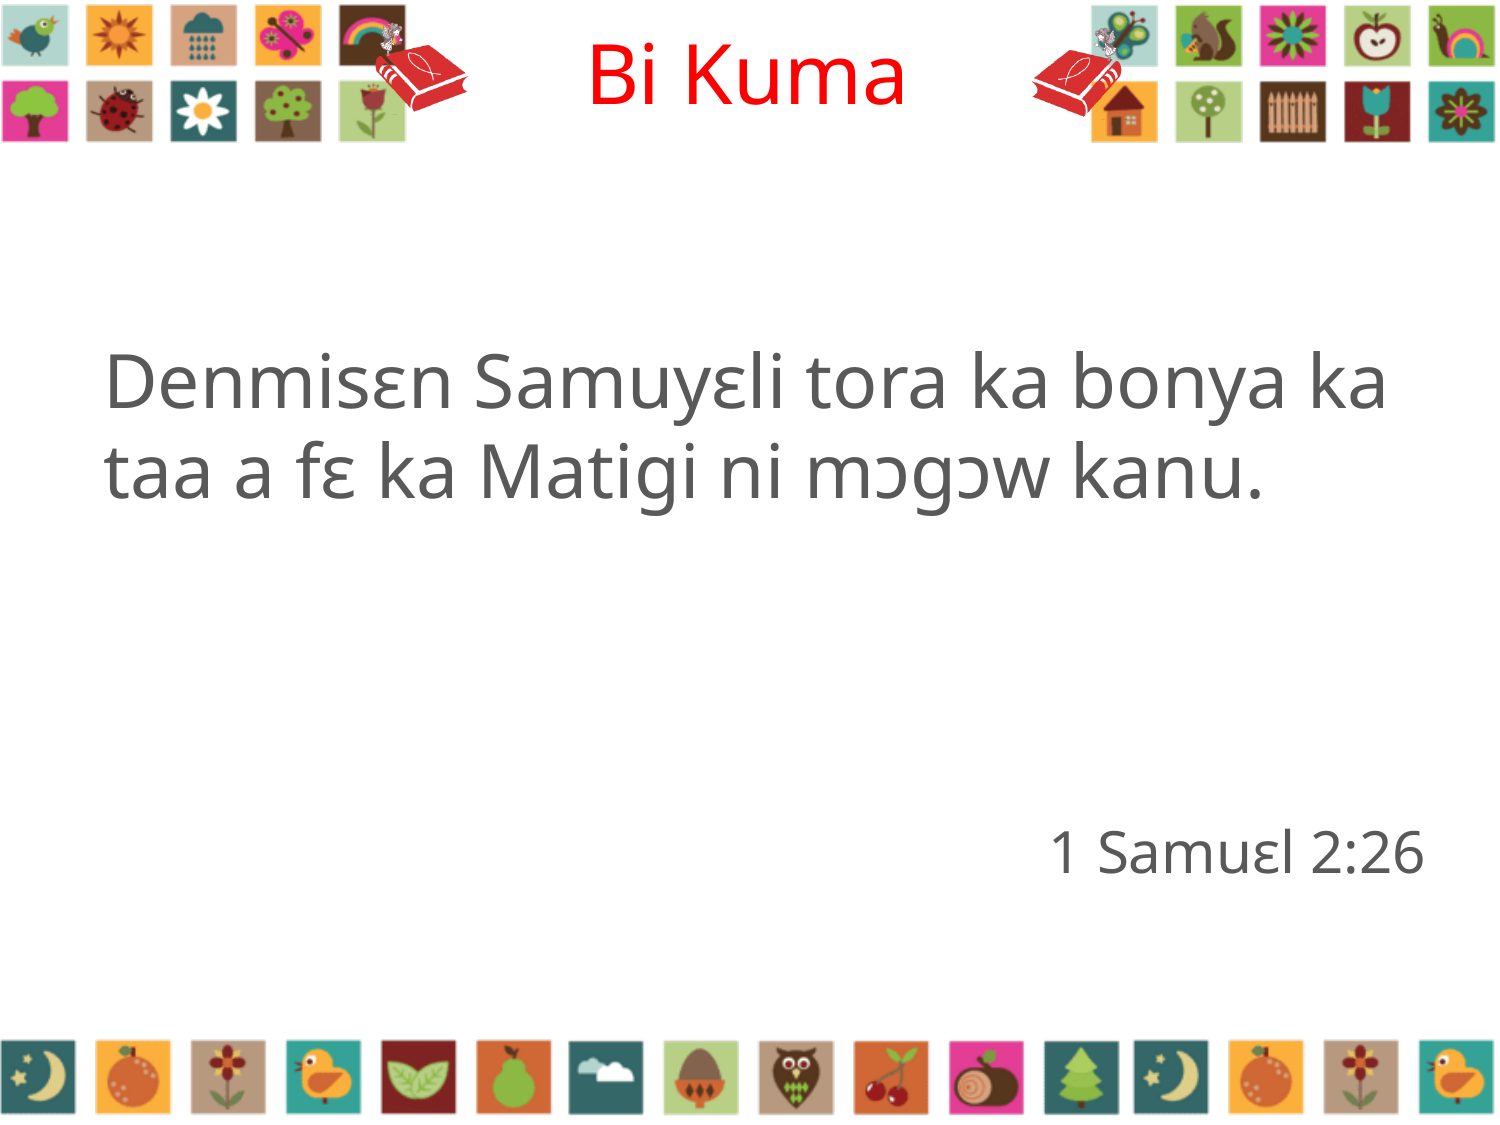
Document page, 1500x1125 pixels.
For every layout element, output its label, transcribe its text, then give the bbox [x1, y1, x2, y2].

text_box 1 Samuɛl 2:26 [808, 807, 1441, 893]
picture [0, 3, 501, 150]
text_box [0, 1028, 1500, 1118]
picture [999, 3, 1500, 150]
text_box Bi Kuma [425, 13, 1077, 129]
text_box Denmisɛn Samuyɛli tora ka bonya ka taa a fɛ ka Matigi ni mɔgɔw kanu. [88, 326, 1436, 521]
